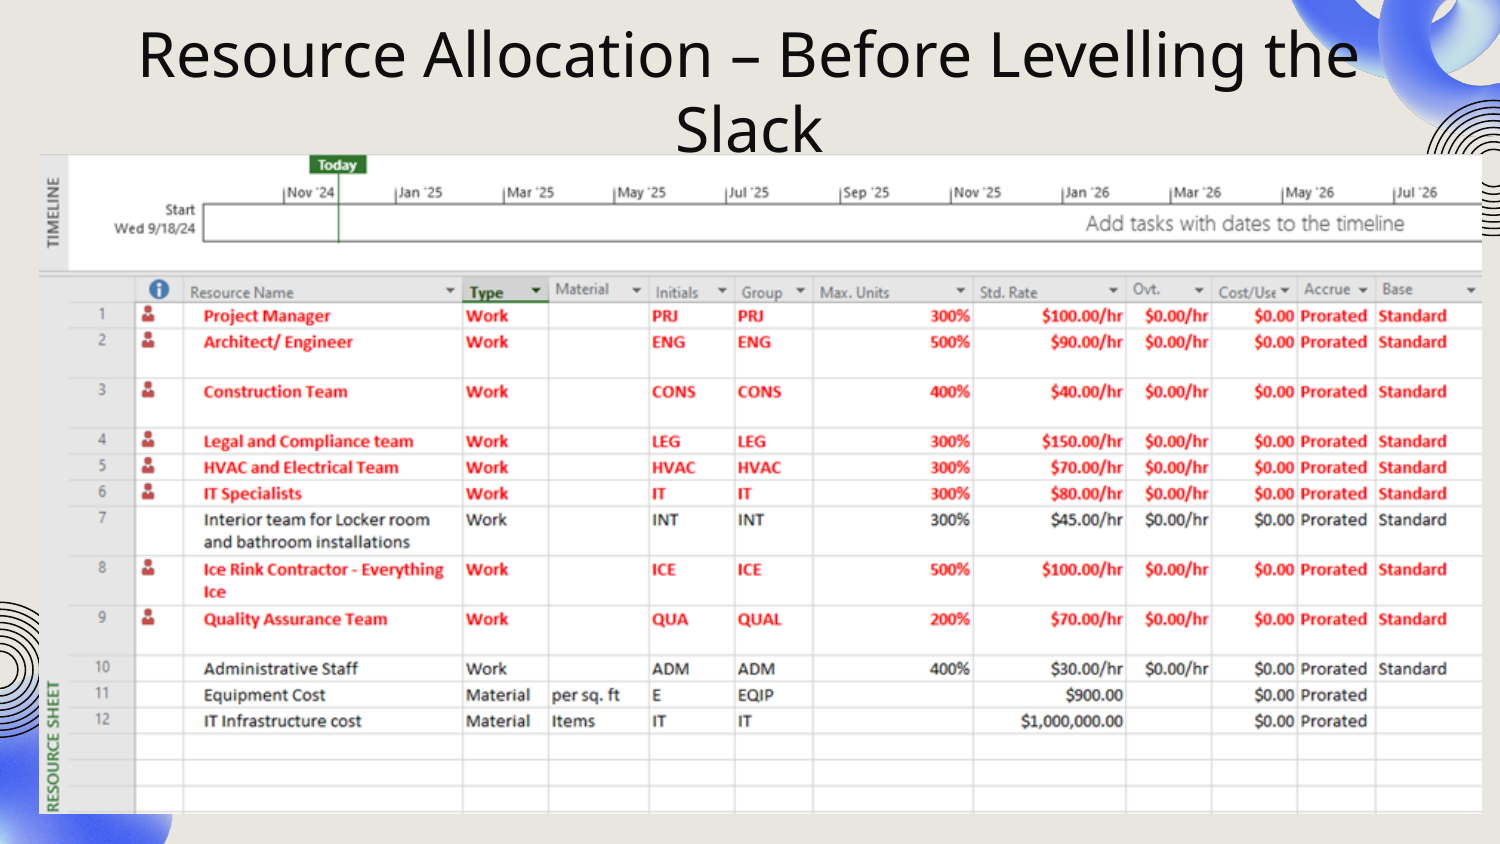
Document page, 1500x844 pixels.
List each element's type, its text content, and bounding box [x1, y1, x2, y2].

title Resource Allocation – Before Levelling the Slack [116, 0, 1383, 94]
picture [38, 0, 1500, 815]
